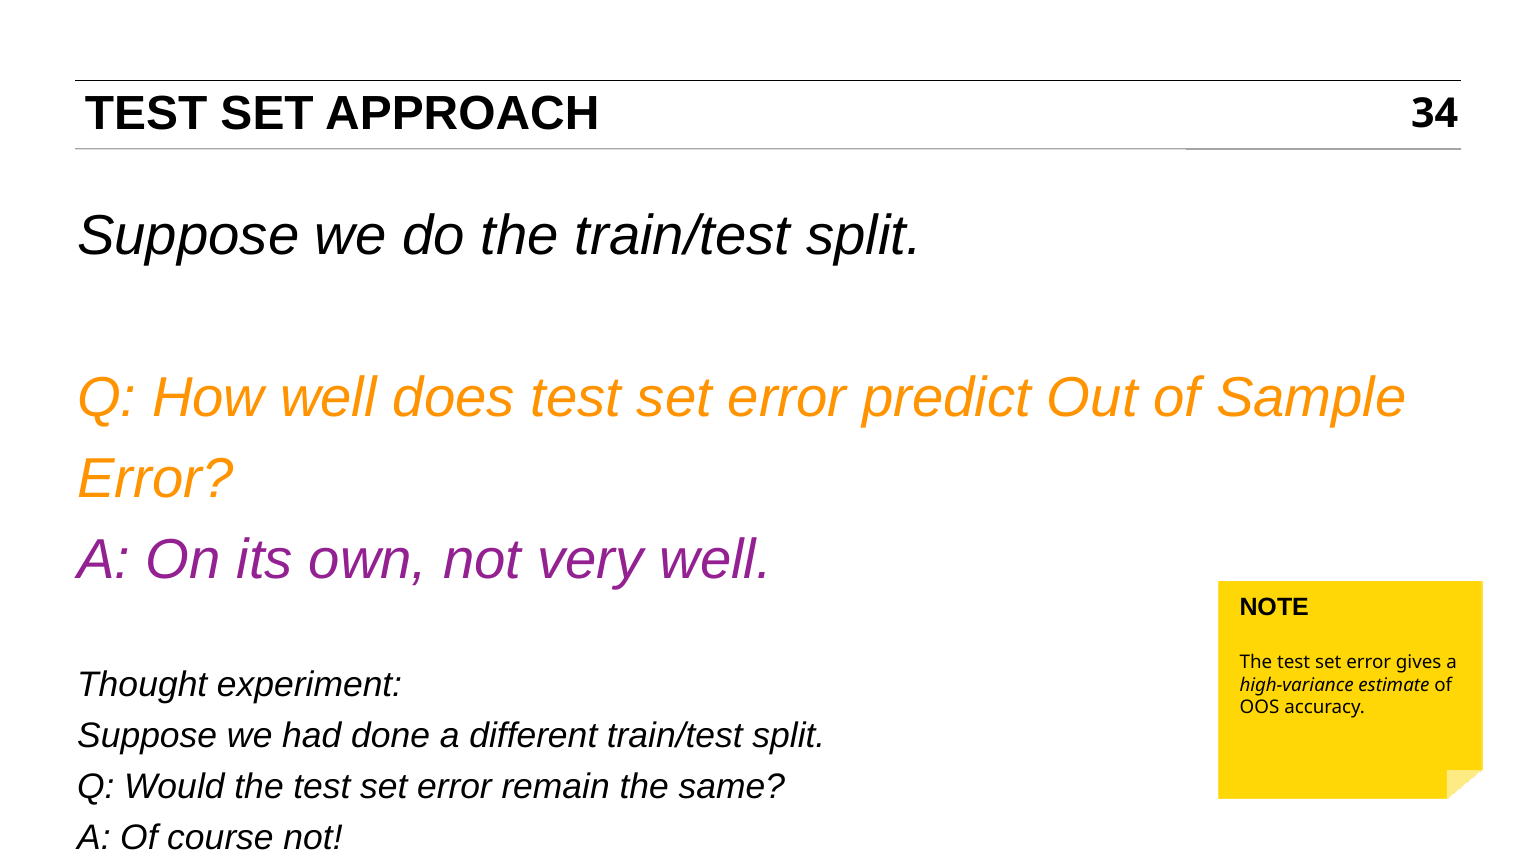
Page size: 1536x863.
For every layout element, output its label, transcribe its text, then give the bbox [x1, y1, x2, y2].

title TEST SET APPROACH [76, 82, 1369, 251]
slide_number 34 [1410, 85, 1465, 144]
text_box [1217, 581, 1483, 800]
text_box Suppose we do the train/test split. Q: How well does test set error predict Out of Sample Error? A: On its own, not very well. Thought experiment: Suppose we had done a different train/test split. Q: Would the test set error remain the same? A: Of course not! [69, 177, 1456, 863]
